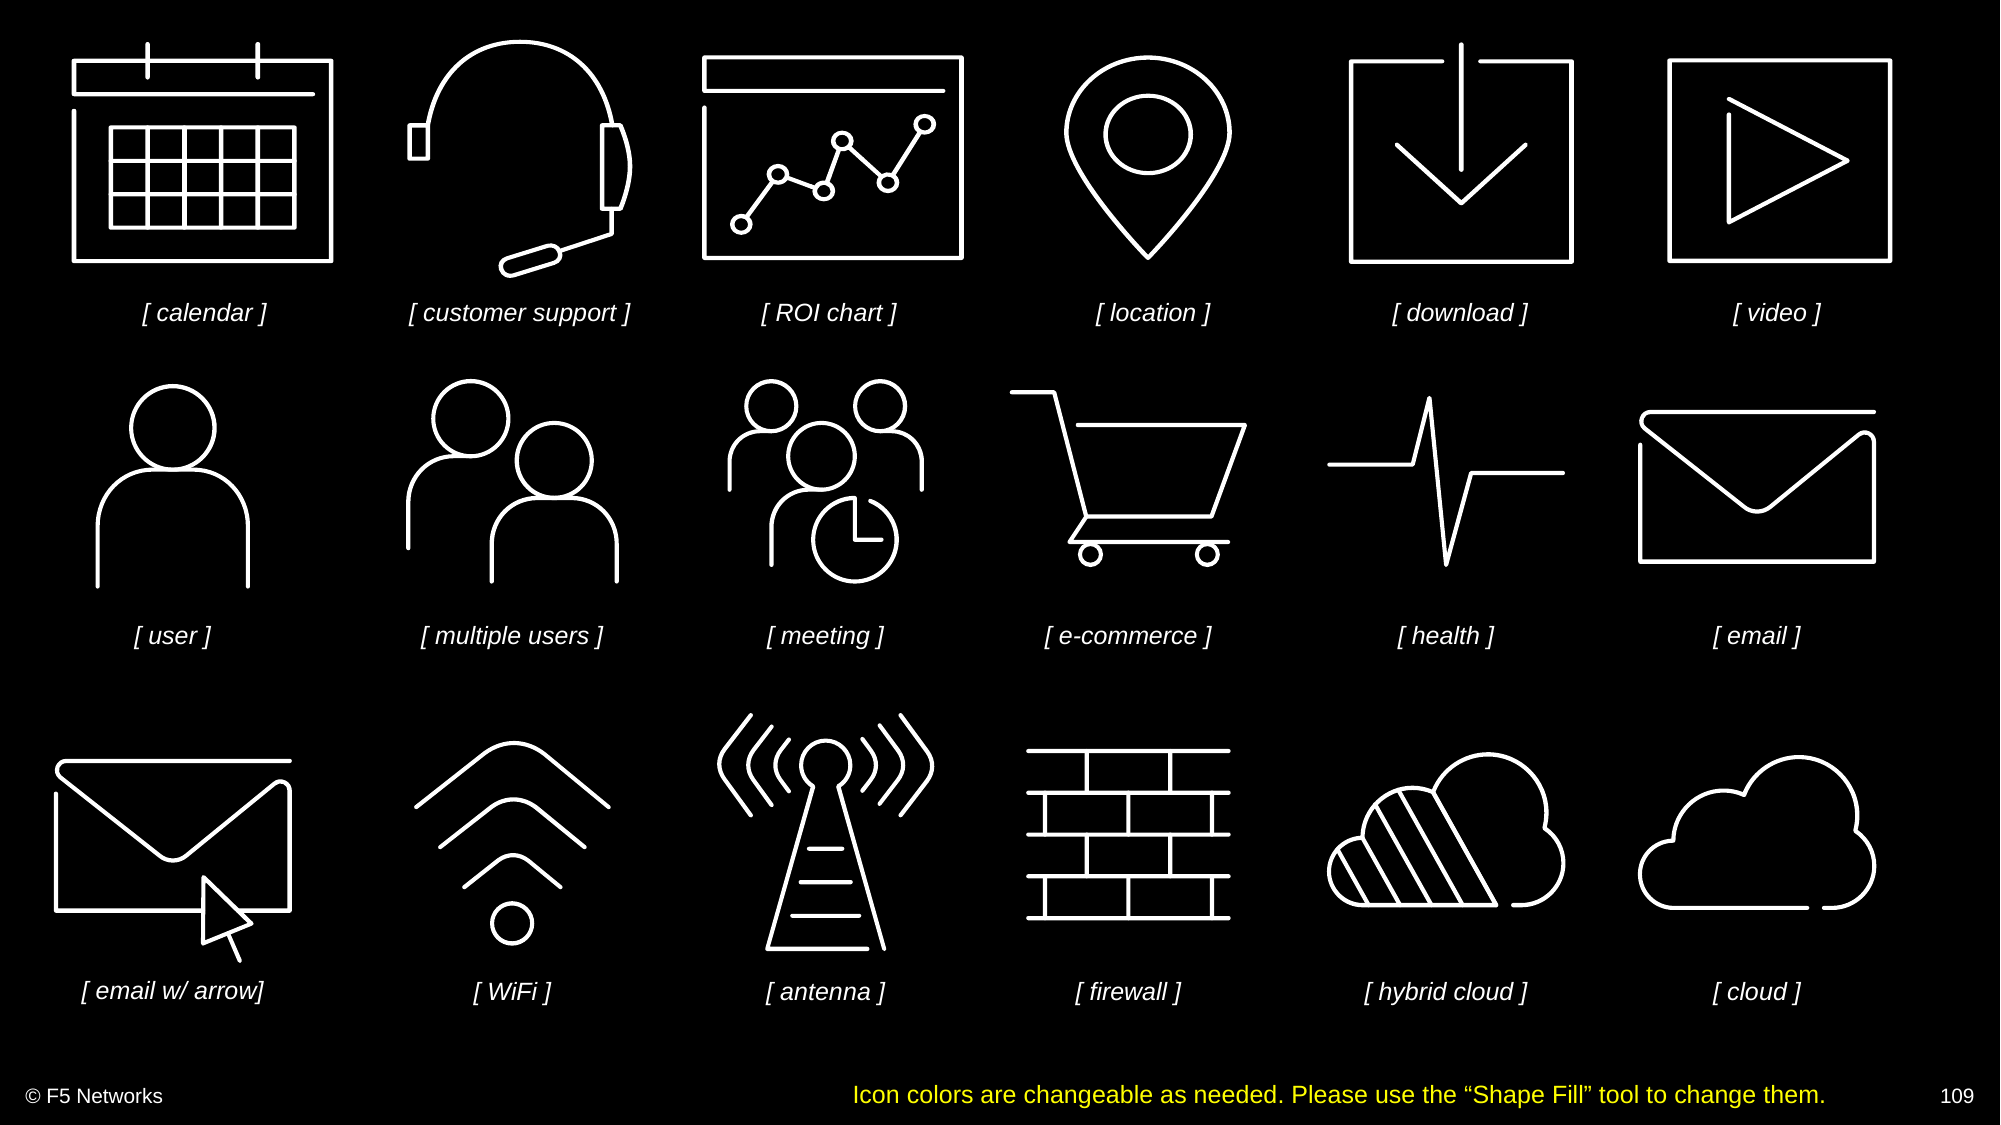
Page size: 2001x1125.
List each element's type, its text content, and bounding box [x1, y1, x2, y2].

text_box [53, 758, 292, 963]
text_box [ customer support ] [383, 281, 657, 342]
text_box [1667, 58, 1893, 264]
text_box [ firewall ] [1049, 960, 1207, 1021]
text_box [ user ] [108, 604, 237, 665]
footer © F5 Networks [0, 1065, 675, 1125]
text_box [ multiple users ] [395, 604, 630, 665]
text_box [1638, 409, 1877, 564]
text_box Icon colors are changeable as needed. Please use the “Shape Fill” tool to change them. [837, 1071, 1890, 1116]
text_box [ health ] [1372, 604, 1520, 665]
text_box [1637, 755, 1877, 910]
text_box [ hybrid cloud ] [1338, 960, 1554, 1021]
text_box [715, 712, 937, 952]
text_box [1026, 748, 1231, 921]
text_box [1326, 752, 1566, 908]
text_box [1064, 55, 1232, 260]
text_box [1009, 390, 1248, 568]
text_box [ e-commerce ] [1019, 604, 1238, 665]
text_box [1327, 395, 1566, 567]
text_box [413, 737, 612, 946]
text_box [95, 384, 250, 589]
text_box [ email ] [1687, 604, 1827, 665]
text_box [727, 378, 924, 584]
text_box [ cloud ] [1687, 960, 1827, 1021]
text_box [407, 39, 633, 278]
text_box [ download ] [1367, 281, 1554, 342]
text_box [ calendar ] [117, 281, 293, 342]
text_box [1348, 42, 1574, 264]
text_box [ location ] [1070, 281, 1237, 342]
text_box [ ROI chart ] [736, 281, 923, 342]
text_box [702, 55, 964, 260]
slide_number 109 [1550, 1065, 2000, 1125]
text_box [ video ] [1707, 281, 1847, 342]
text_box [ antenna ] [740, 960, 911, 1021]
text_box [ WiFi ] [447, 960, 577, 1021]
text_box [406, 378, 619, 584]
text_box [ meeting ] [741, 604, 910, 665]
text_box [71, 41, 334, 264]
text_box [ email w/ arrow] [56, 963, 290, 1020]
